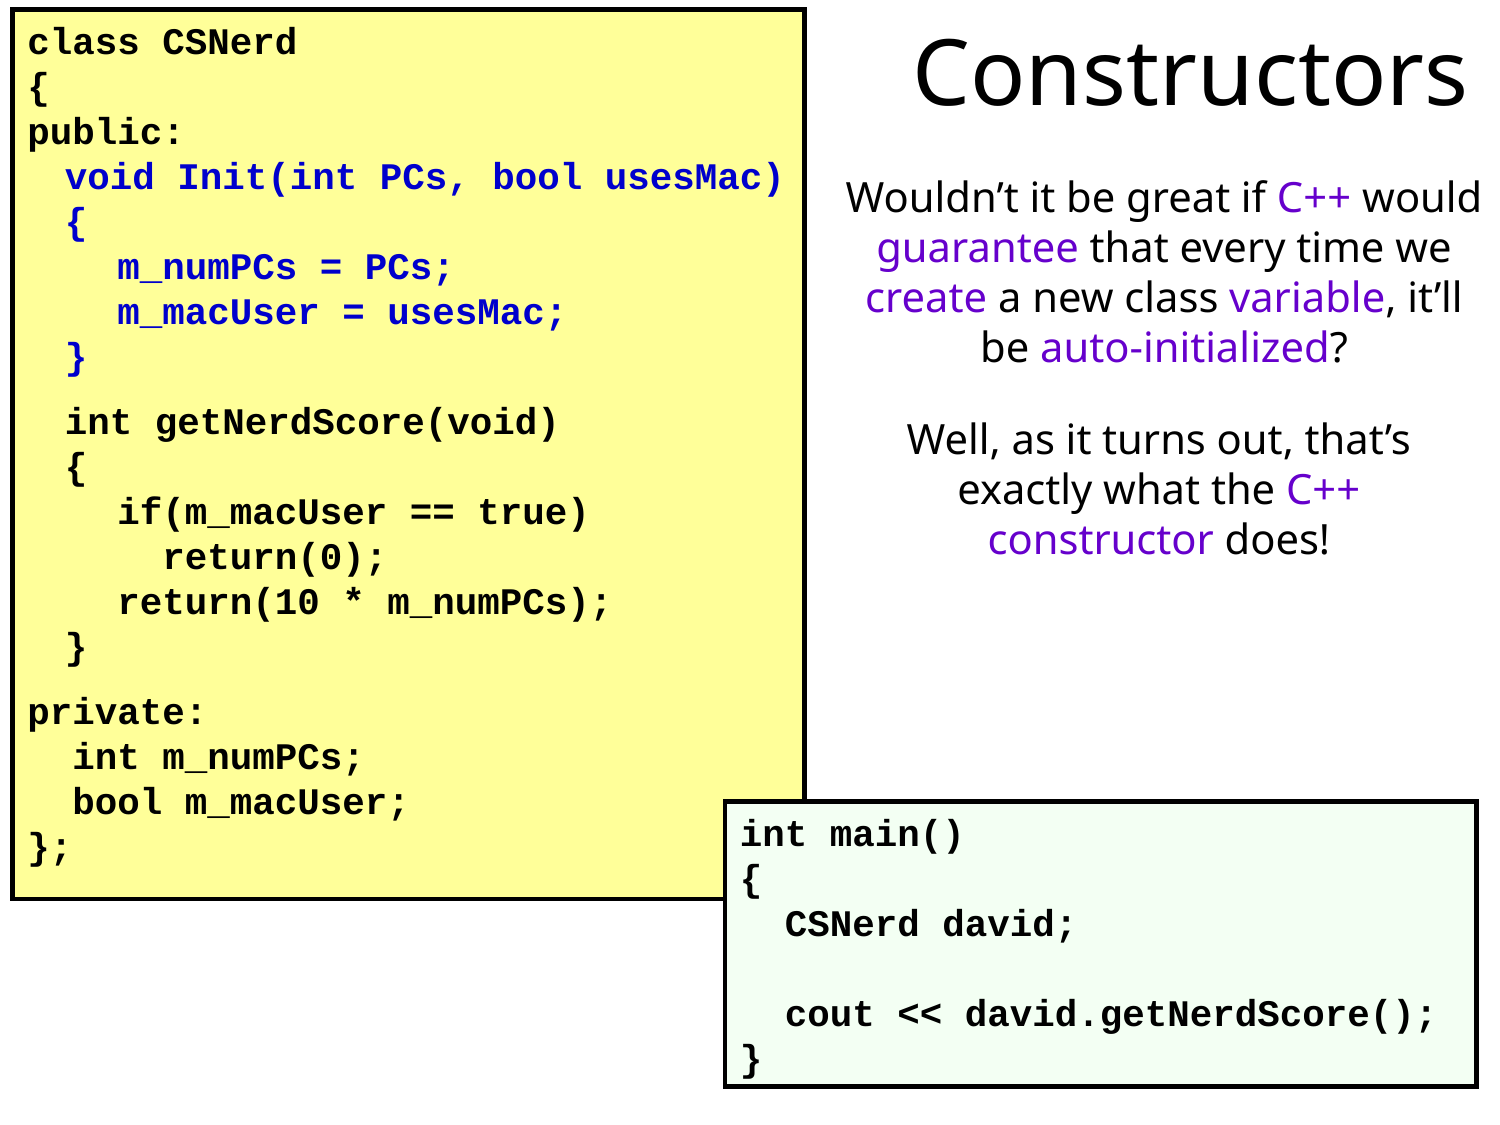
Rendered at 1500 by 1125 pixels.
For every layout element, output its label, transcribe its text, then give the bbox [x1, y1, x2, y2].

text_box Wouldn’t it be great if C++ would guarantee that every time we create a new class variable, it’ll be auto-initialized? [828, 162, 1500, 378]
text_box Constructors [871, 0, 1500, 162]
text_box class CSNerd { public: void Init(int PCs, bool usesMac) { m_numPCs = PCs; m_macUser = usesMac; } int getNerdScore(void) { if(m_macUser == true) return(0); return(10 * m_numPCs); } private: int m_numPCs; bool m_macUser; }; [12, 9, 805, 899]
text_box int main() { CSNerd david; cout << david.getNerdScore(); } [724, 801, 1477, 1087]
text_box Well, as it turns out, that’s exactly what the C++ constructor does! [841, 405, 1477, 571]
